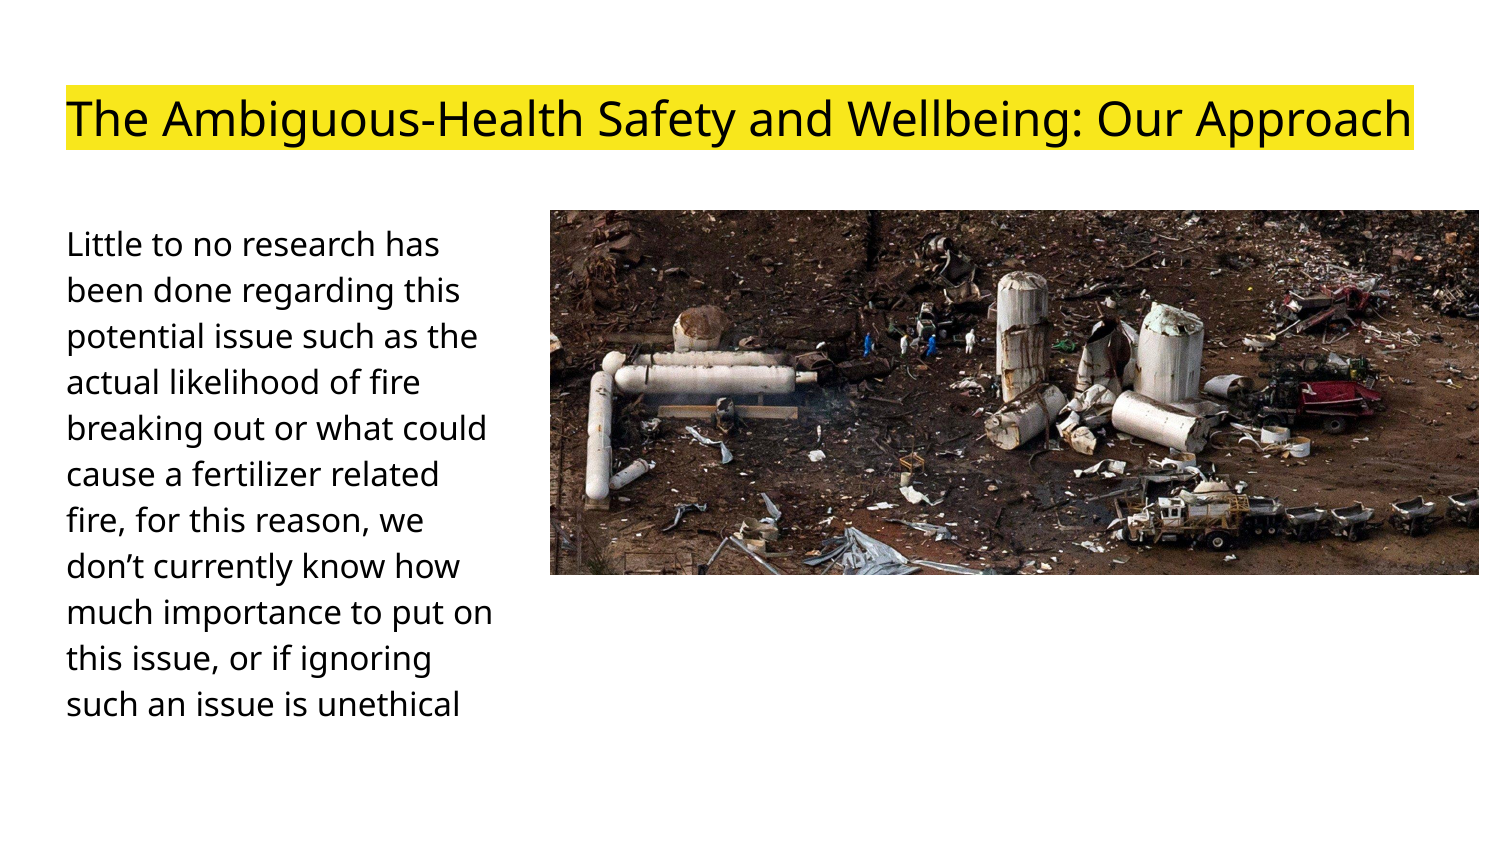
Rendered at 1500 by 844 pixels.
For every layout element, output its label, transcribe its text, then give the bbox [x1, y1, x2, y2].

picture [550, 209, 1479, 575]
title The Ambiguous-Health Safety and Wellbeing: Our Approach [51, 72, 1449, 167]
list Little to no research has been done regarding this potential issue such as the actual likelihood of fire breaking out or what could cause a fertilizer related fire, for this reason, we don’t currently know how much importance to put on this issue, or if ignoring such an issue is unethical [51, 202, 523, 750]
